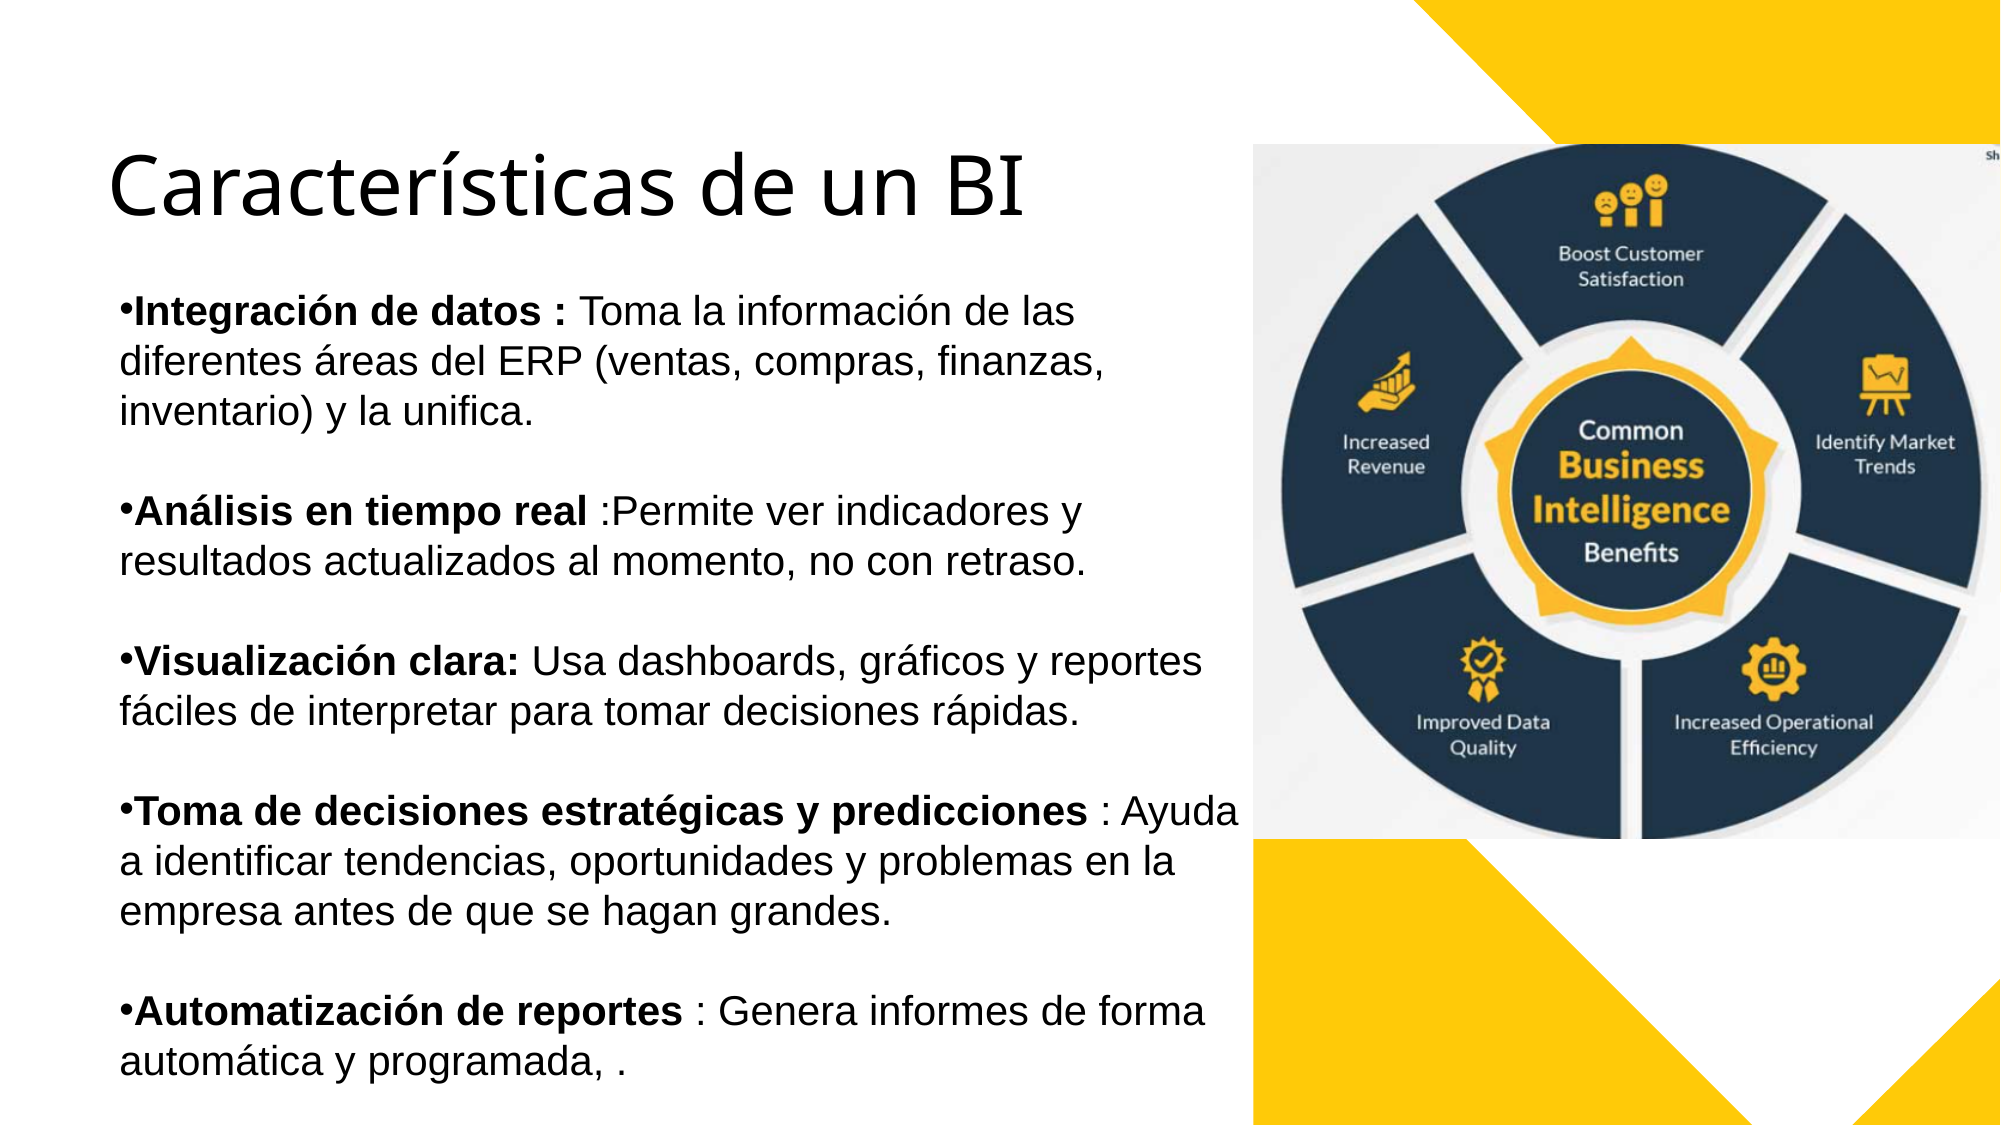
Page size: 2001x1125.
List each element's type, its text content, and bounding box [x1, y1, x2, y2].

text_box Integración de datos : Toma la información de las diferentes áreas del ERP (ventas, compras, finanzas, inventario) y la unifica. Análisis en tiempo real :Permite ver indicadores y resultados actualizados al momento, no con retraso. Visualización clara: Usa dashboards, gráficos y reportes fáciles de interpretar para tomar decisiones rápidas. Toma de decisiones estratégicas y predicciones : Ayuda a identificar tendencias, oportunidades y problemas en la empresa antes de que se hagan grandes. Automatización de reportes : Genera informes de forma automática y programada, . [104, 276, 1268, 1092]
picture [1253, 144, 2000, 839]
title Características de un BI [107, 71, 1332, 233]
